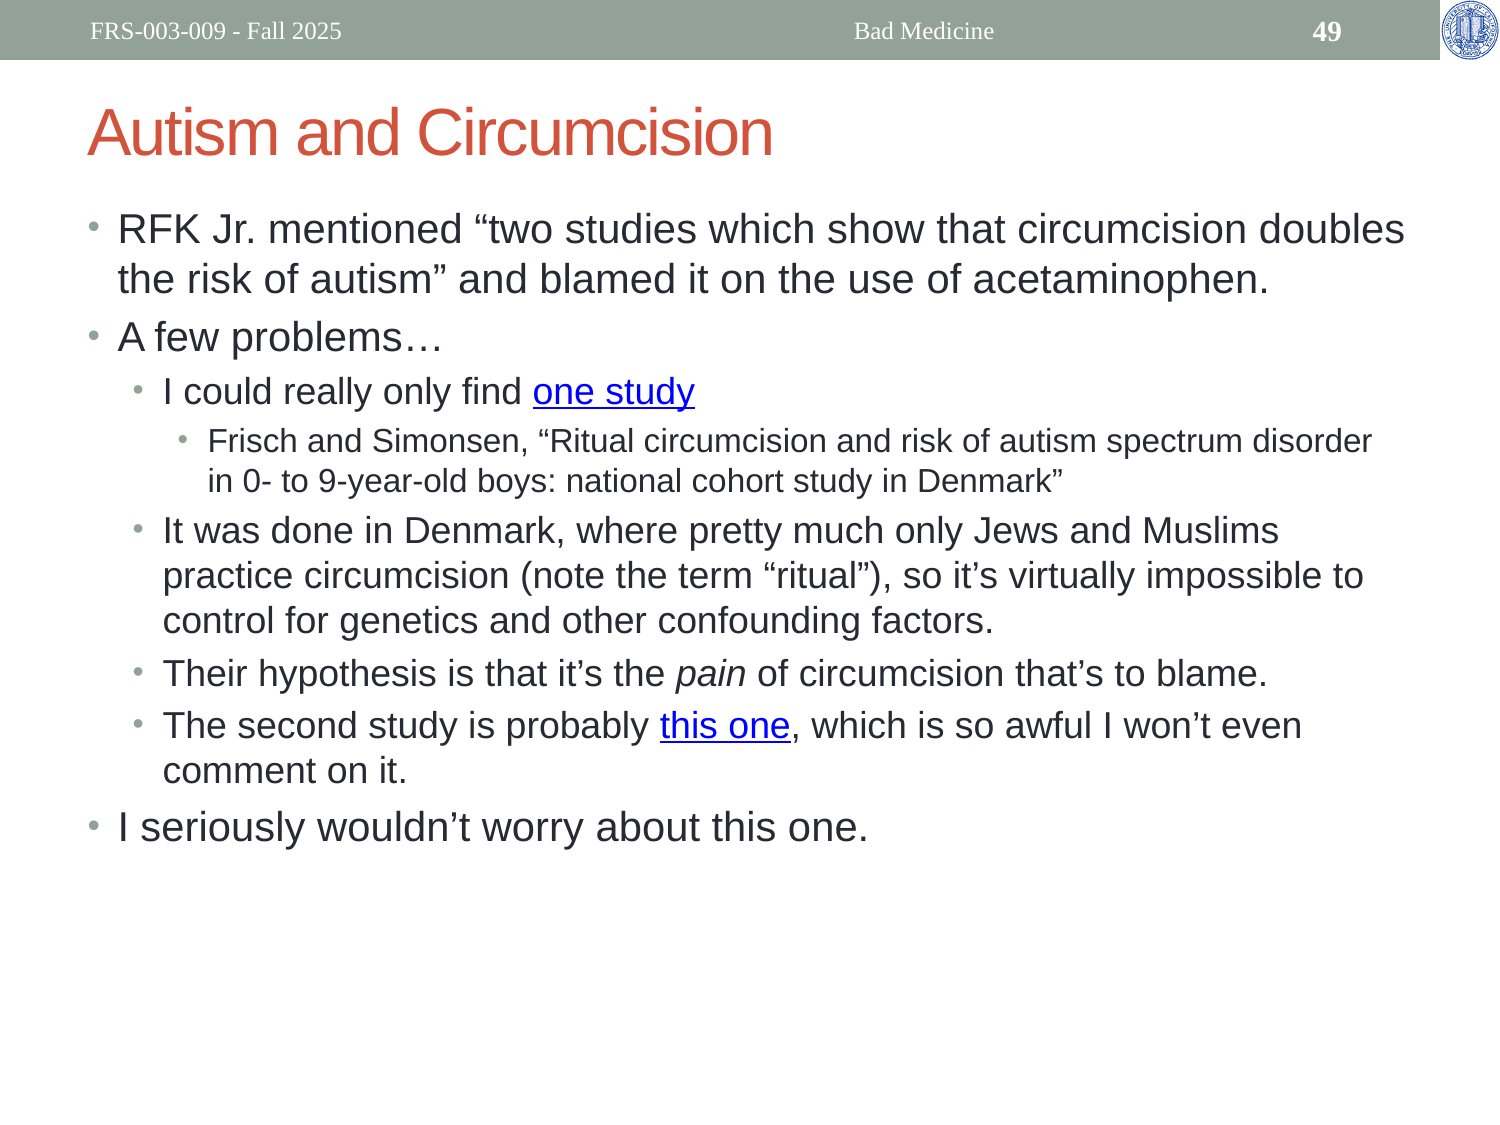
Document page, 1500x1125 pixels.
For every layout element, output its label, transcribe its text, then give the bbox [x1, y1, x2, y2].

list RFK Jr. mentioned “two studies which show that circumcision doubles the risk of autism” and blamed it on the use of acetaminophen. A few problems… I could really only find one study Frisch and Simonsen, “Ritual circumcision and risk of autism spectrum disorder in 0- to 9-year-old boys: national cohort study in Denmark” It was done in Denmark, where pretty much only Jews and Muslims practice circumcision (note the term “ritual”), so it’s virtually impossible to control for genetics and other confounding factors. Their hypothesis is that it’s the pain of circumcision that’s to blame. The second study is probably this one, which is so awful I won’t even comment on it. I seriously wouldn’t worry about this one. [72, 193, 1423, 1087]
title Autism and Circumcision [72, 77, 1423, 181]
slide_number 49 [1297, 3, 1425, 57]
footer Bad Medicine [562, 3, 1286, 57]
slide_number FRS-003-009 - Fall 2025 [75, 3, 550, 57]
picture [1440, 0, 1500, 61]
